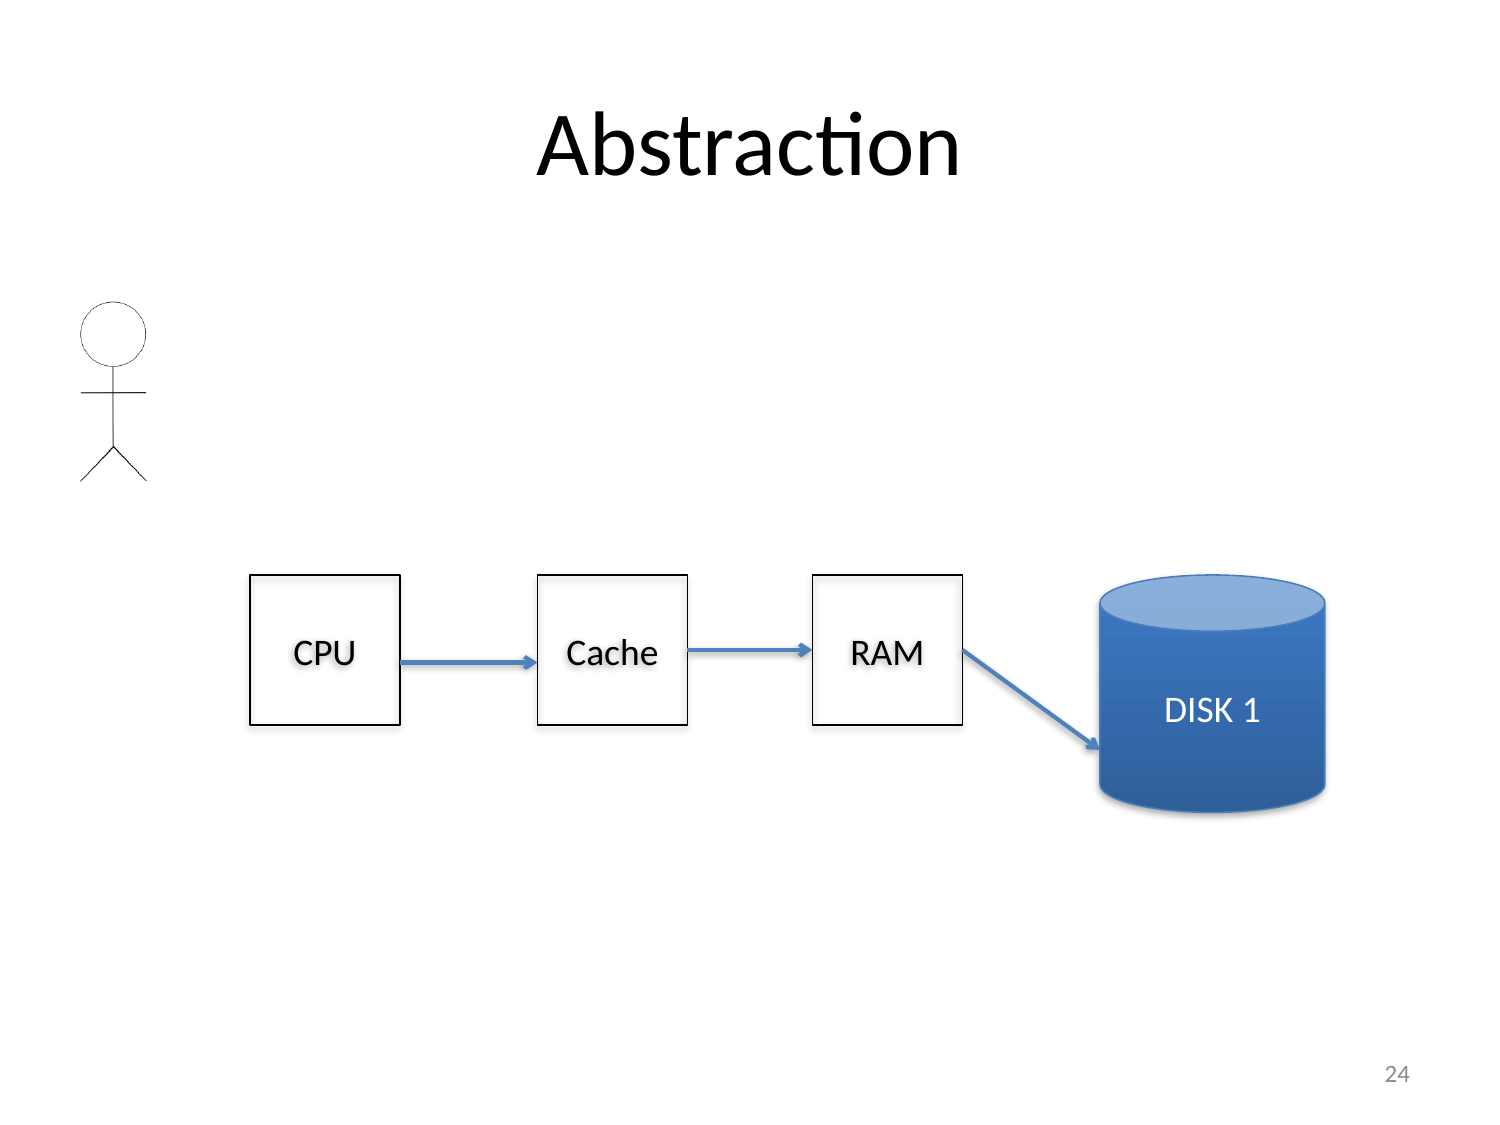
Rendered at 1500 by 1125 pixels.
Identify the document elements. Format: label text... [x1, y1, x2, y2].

text_box DISK 1 [1099, 574, 1326, 814]
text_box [962, 649, 1101, 751]
text_box RAM [812, 574, 963, 726]
title Abstraction [75, 45, 1425, 233]
text_box [327, 647, 358, 708]
picture [74, 299, 151, 485]
text_box Cache [537, 574, 688, 726]
slide_number 24 [1074, 1042, 1425, 1103]
text_box [288, 641, 320, 703]
text_box CPU [249, 574, 401, 726]
